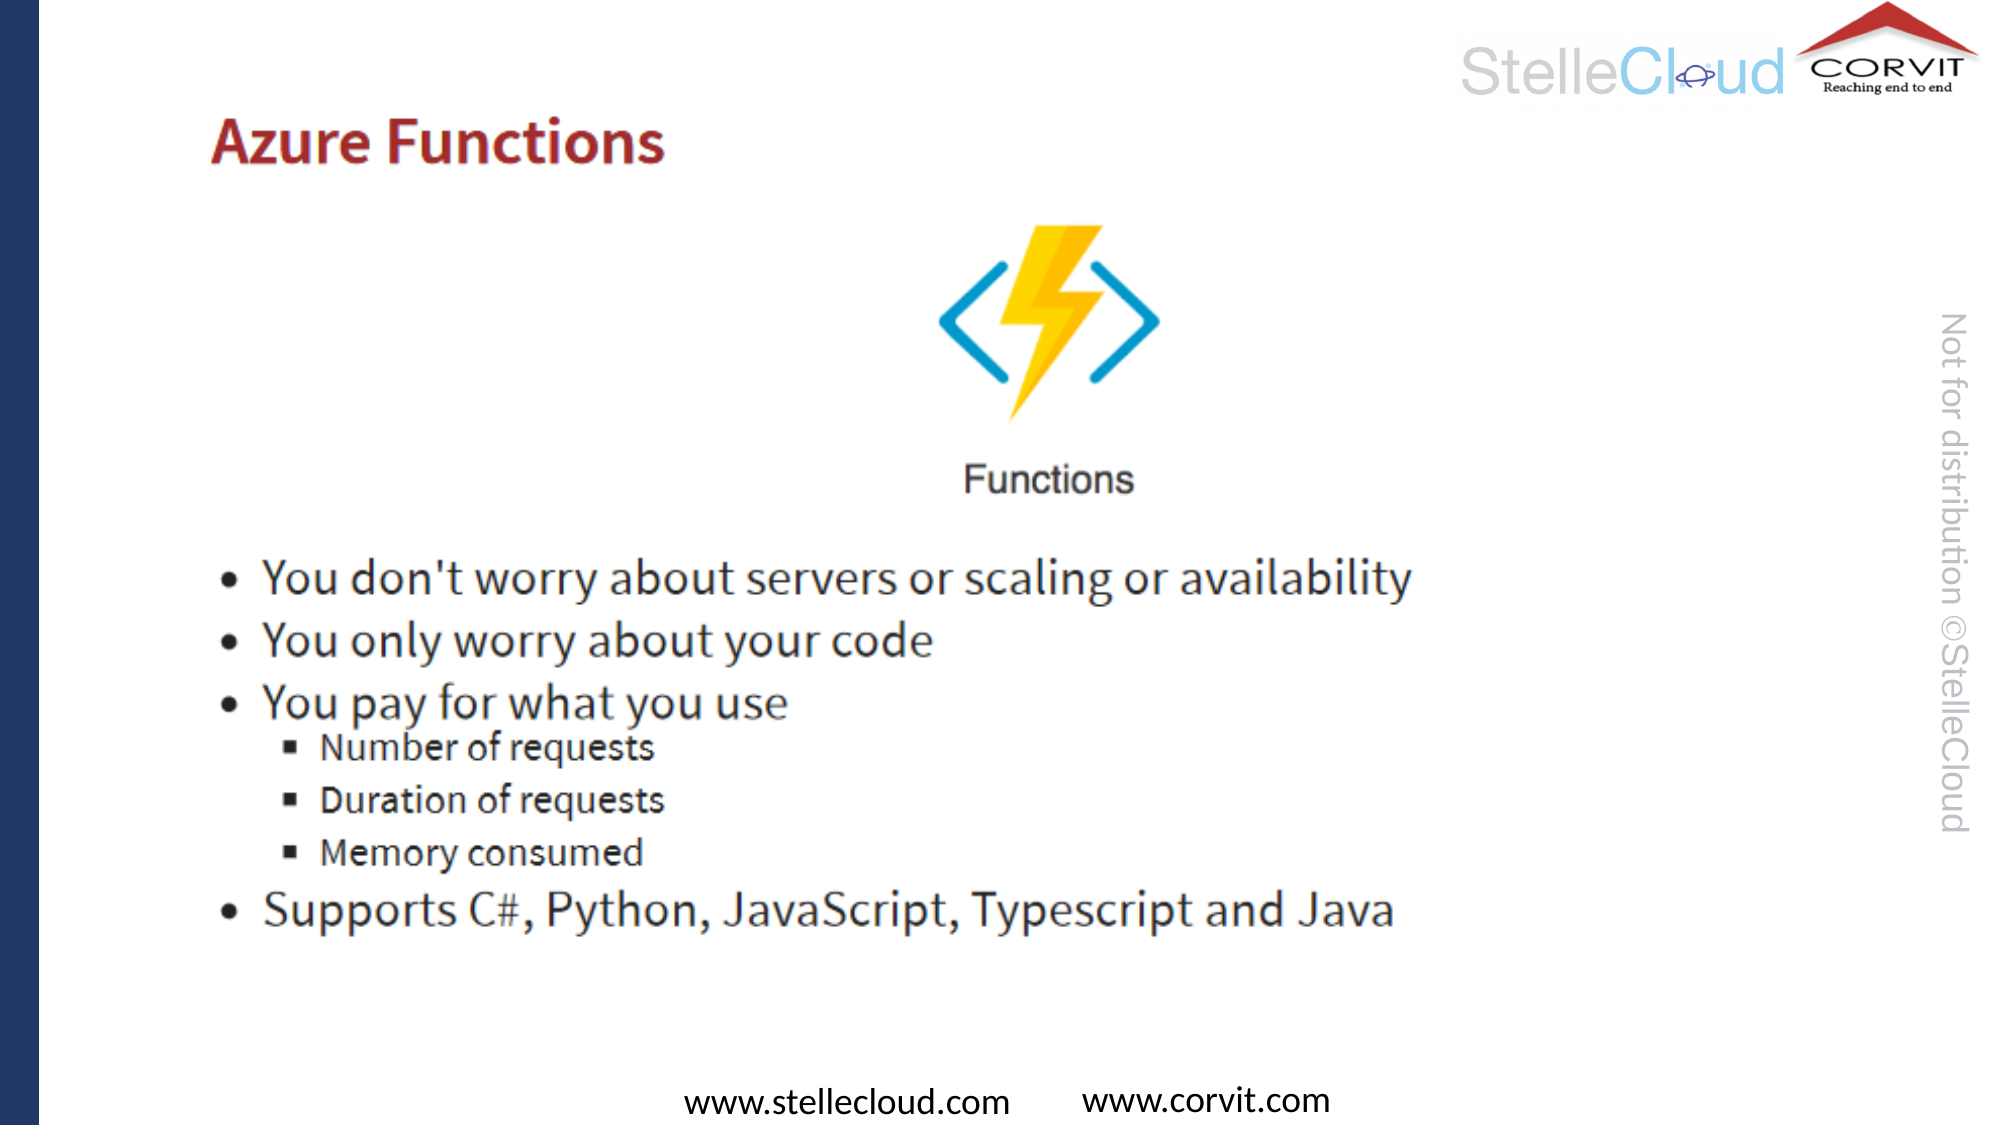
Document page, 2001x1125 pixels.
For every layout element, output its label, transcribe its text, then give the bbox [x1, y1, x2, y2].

text_box www.corvit.com [1067, 1067, 1347, 1125]
picture [192, 0, 1988, 1018]
text_box Not for distribution ⒸStelleCloud [1927, 297, 1988, 1125]
text_box www.stellecloud.com [669, 1069, 1027, 1125]
